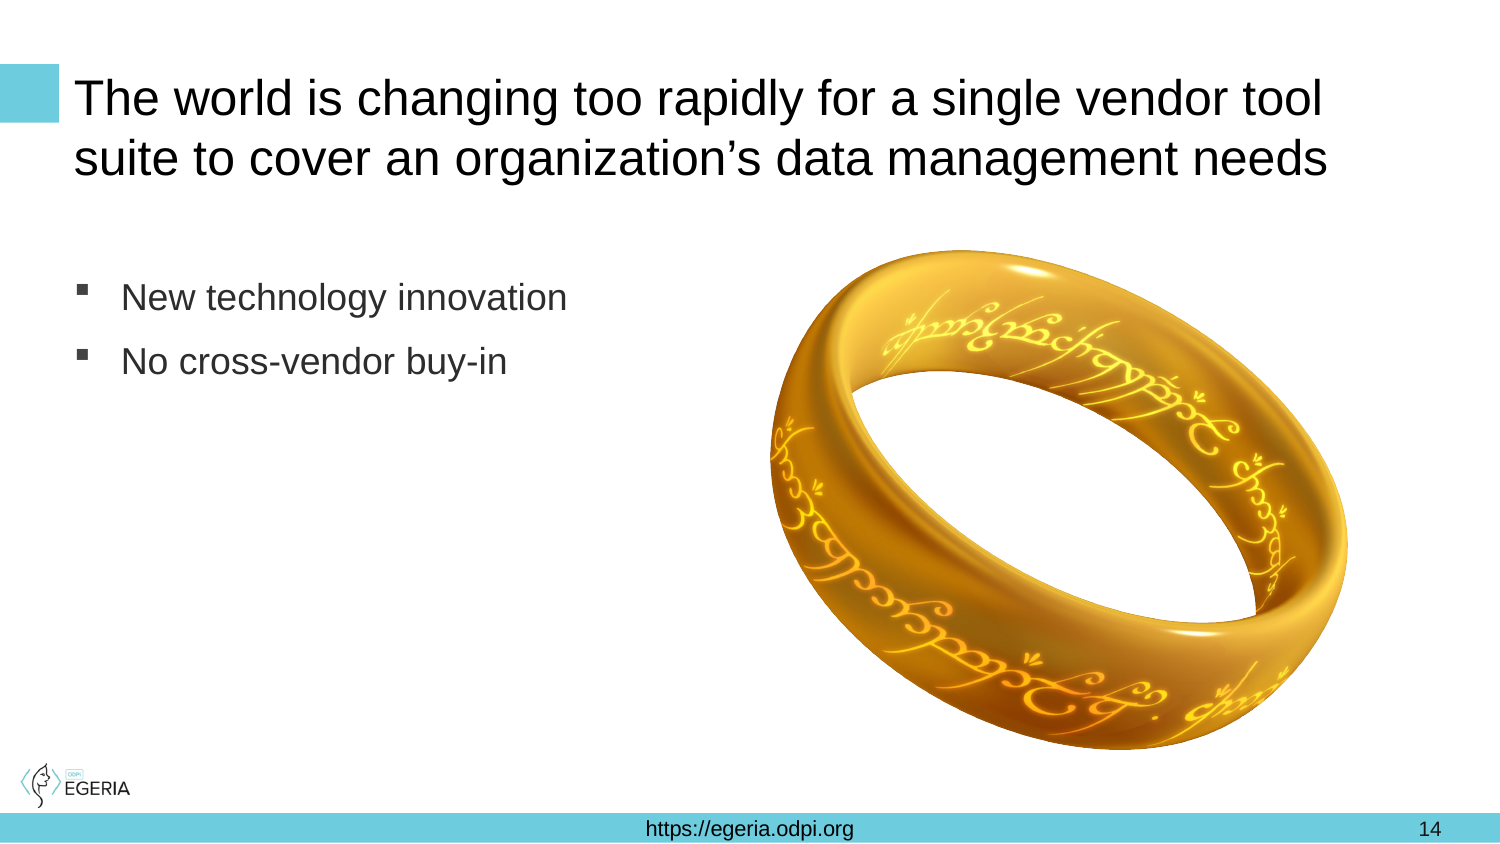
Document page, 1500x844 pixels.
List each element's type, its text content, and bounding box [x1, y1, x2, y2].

picture [13, 757, 136, 812]
picture [770, 250, 1348, 750]
list New technology innovation No cross-vendor buy-in [58, 250, 699, 750]
title The world is changing too rapidly for a single vendor tool suite to cover an organization’s data management needs [58, 46, 1362, 205]
slide_number 14 [1403, 813, 1494, 843]
